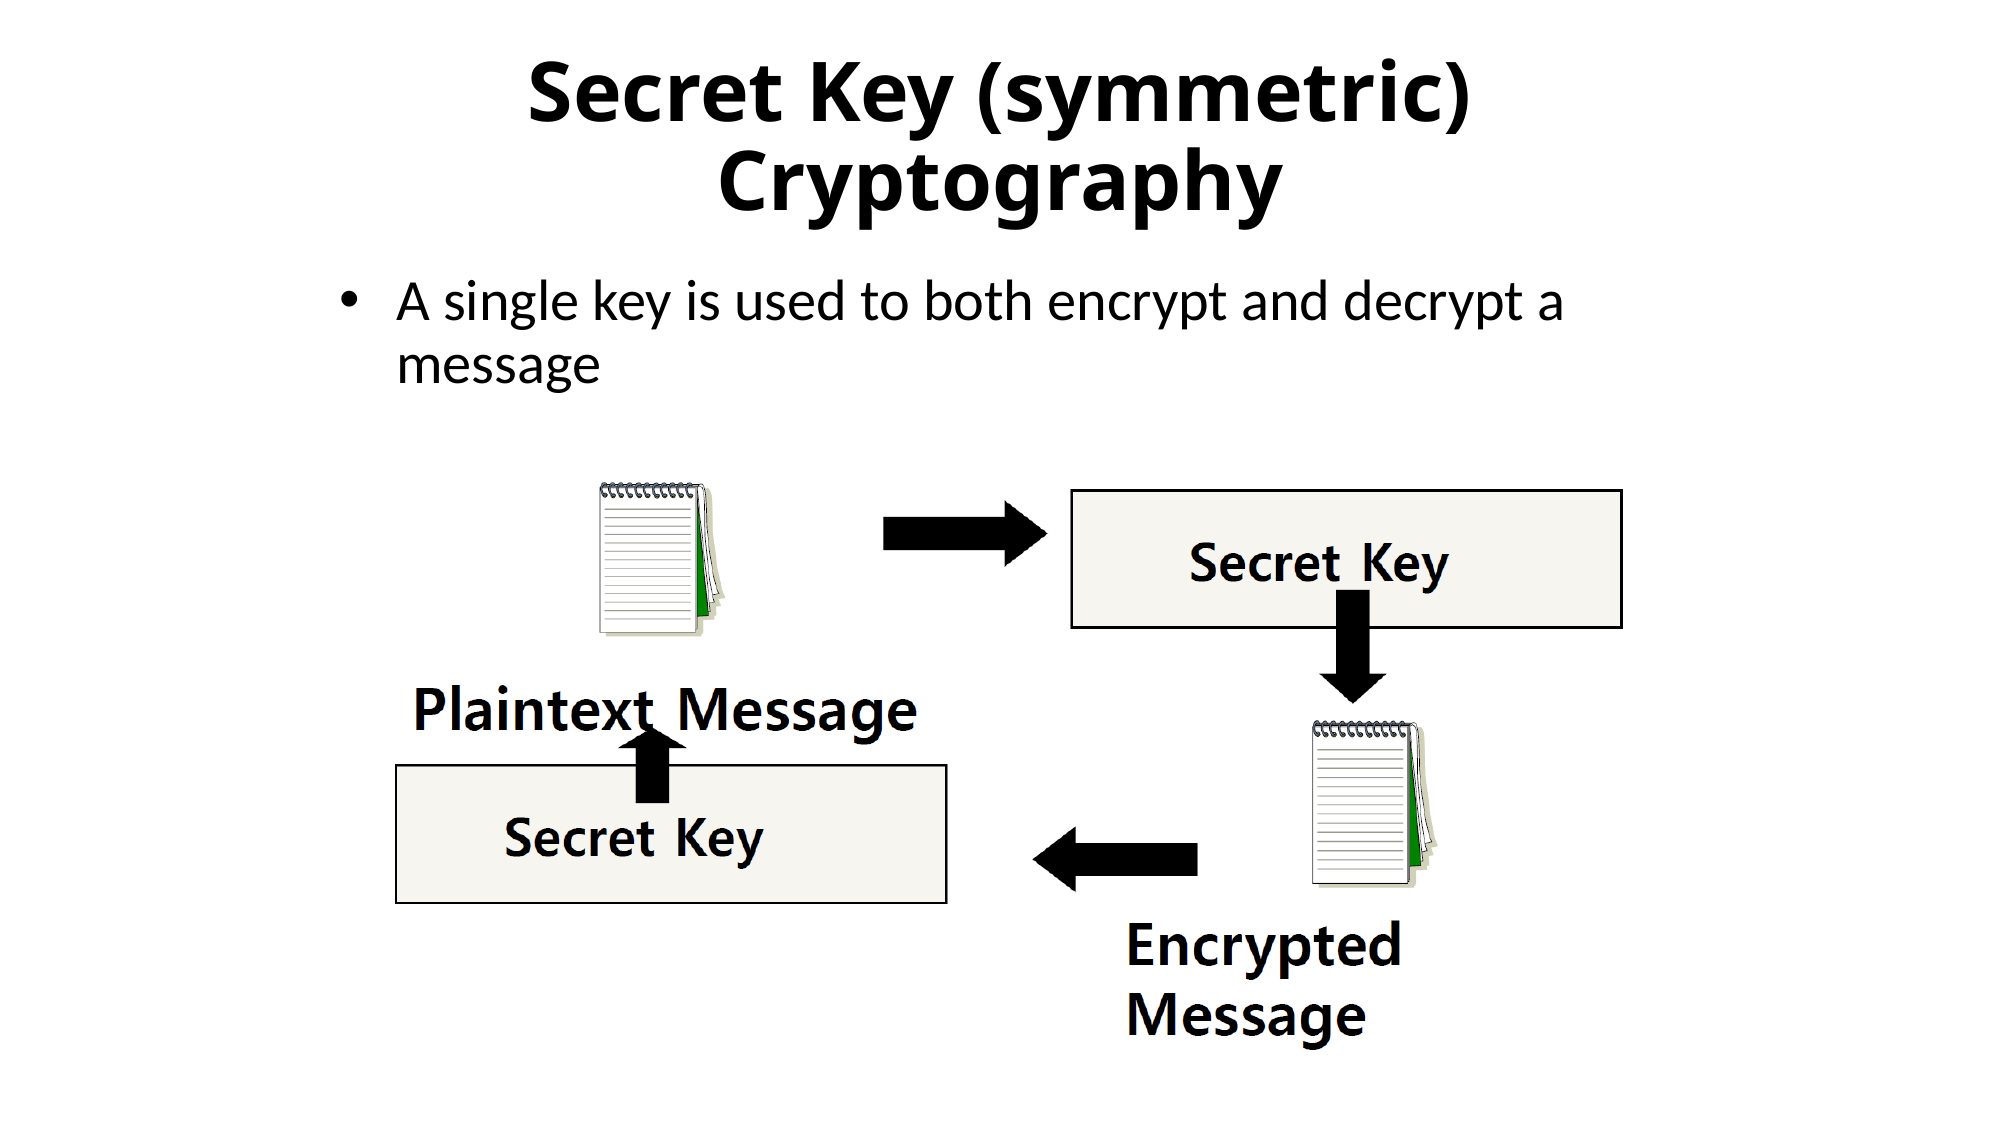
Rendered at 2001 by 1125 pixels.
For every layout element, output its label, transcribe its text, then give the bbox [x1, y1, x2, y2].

title Secret Key (symmetric) Cryptography [324, 45, 1675, 233]
list A single key is used to both encrypt and decrypt a message [324, 262, 1675, 1005]
picture [349, 439, 1638, 1063]
